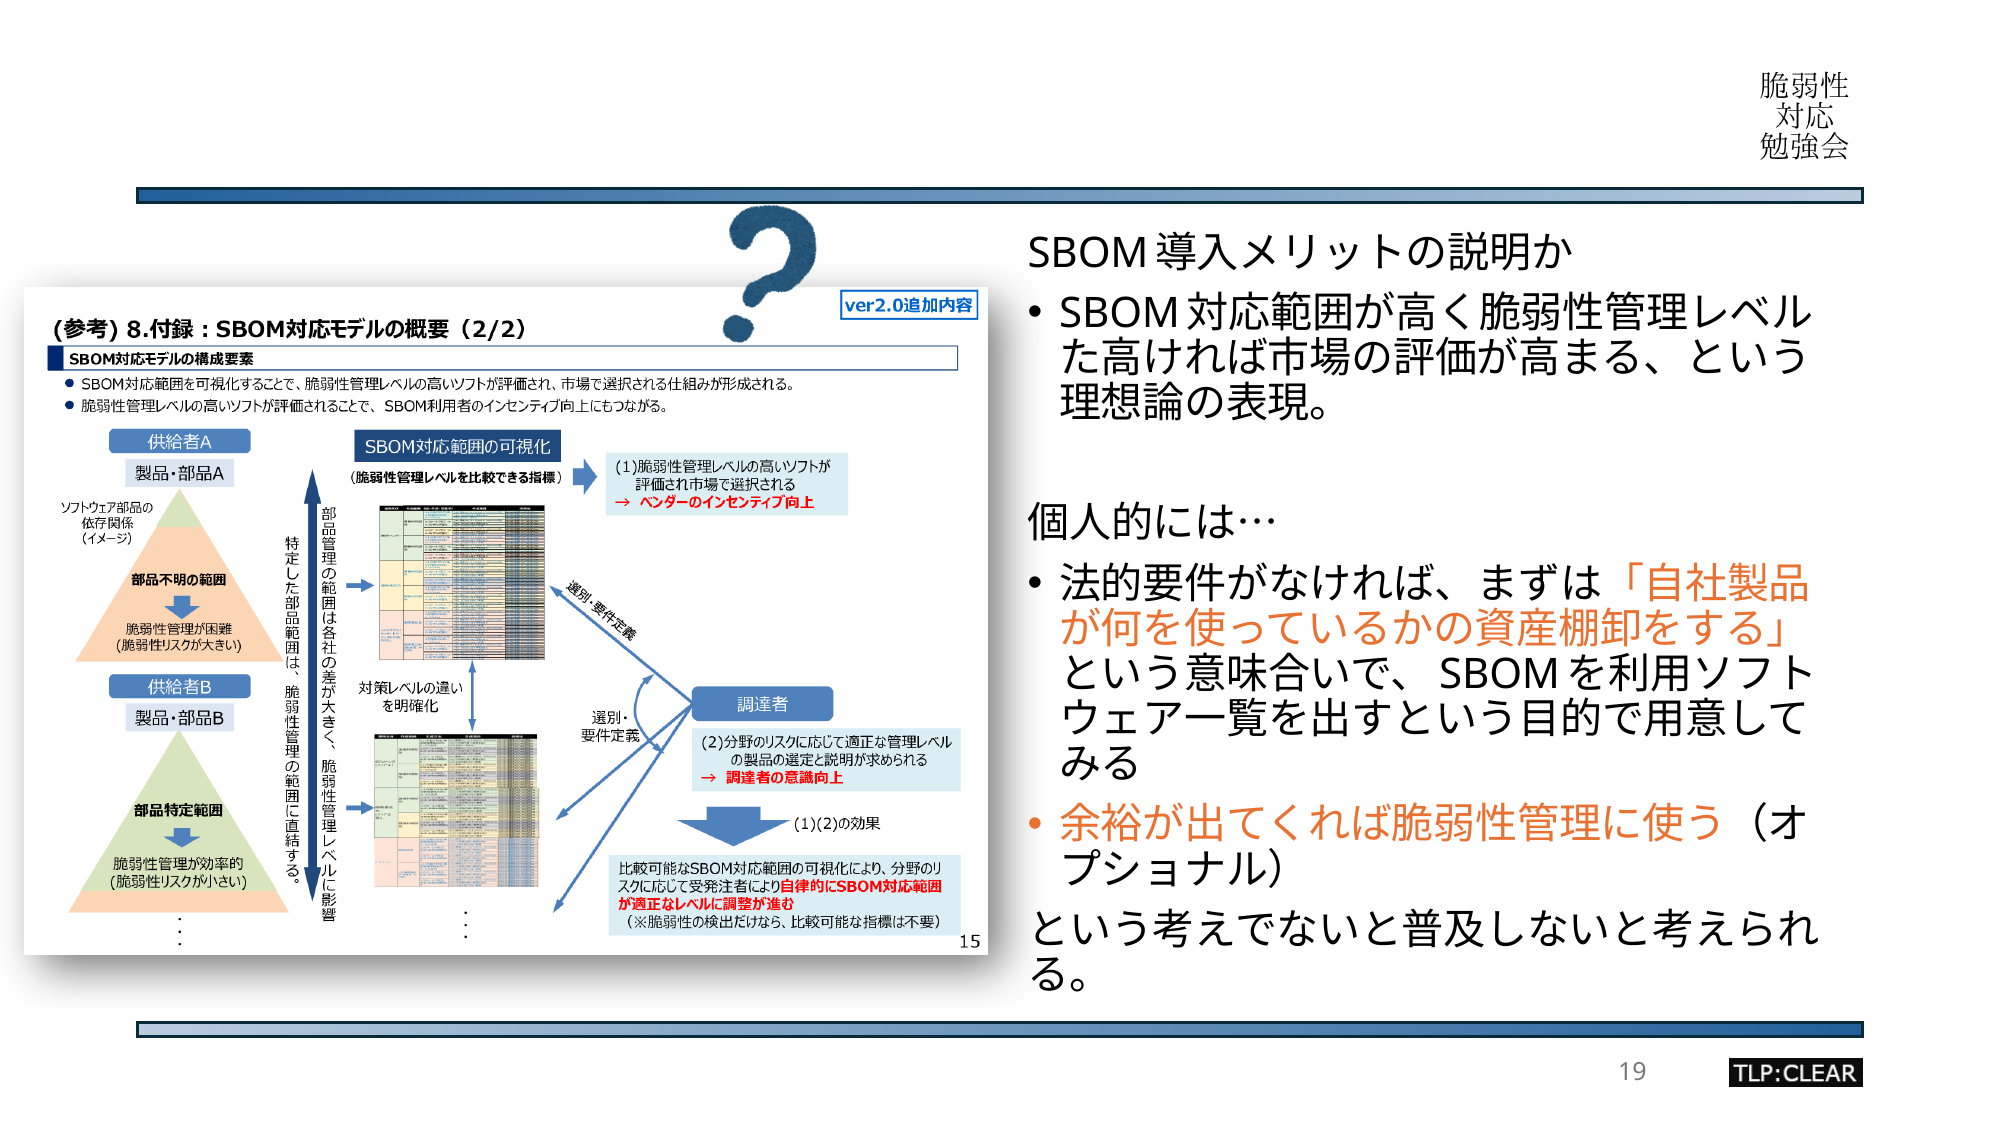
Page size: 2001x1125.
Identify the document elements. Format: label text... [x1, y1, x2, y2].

list SBOM導入メリットの説明か SBOM対応範囲が高く脆弱性管理レベルた高ければ市場の評価が高まる、という理想論の表現。 個人的には… 法的要件がなければ、まずは「自社製品が何を使っているかの資産棚卸をする」という意味合いで、SBOMを利用ソフトウェア一覧を出すという目的で用意してみる 余裕が出てくれば脆弱性管理に使う（オプショナル） という考えでないと普及しないと考えられる。 [1012, 223, 1863, 1014]
picture [1674, 57, 1927, 176]
slide_number 19 [1548, 1042, 1662, 1103]
picture [685, 174, 853, 359]
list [23, 287, 988, 955]
picture [1729, 1058, 1863, 1087]
